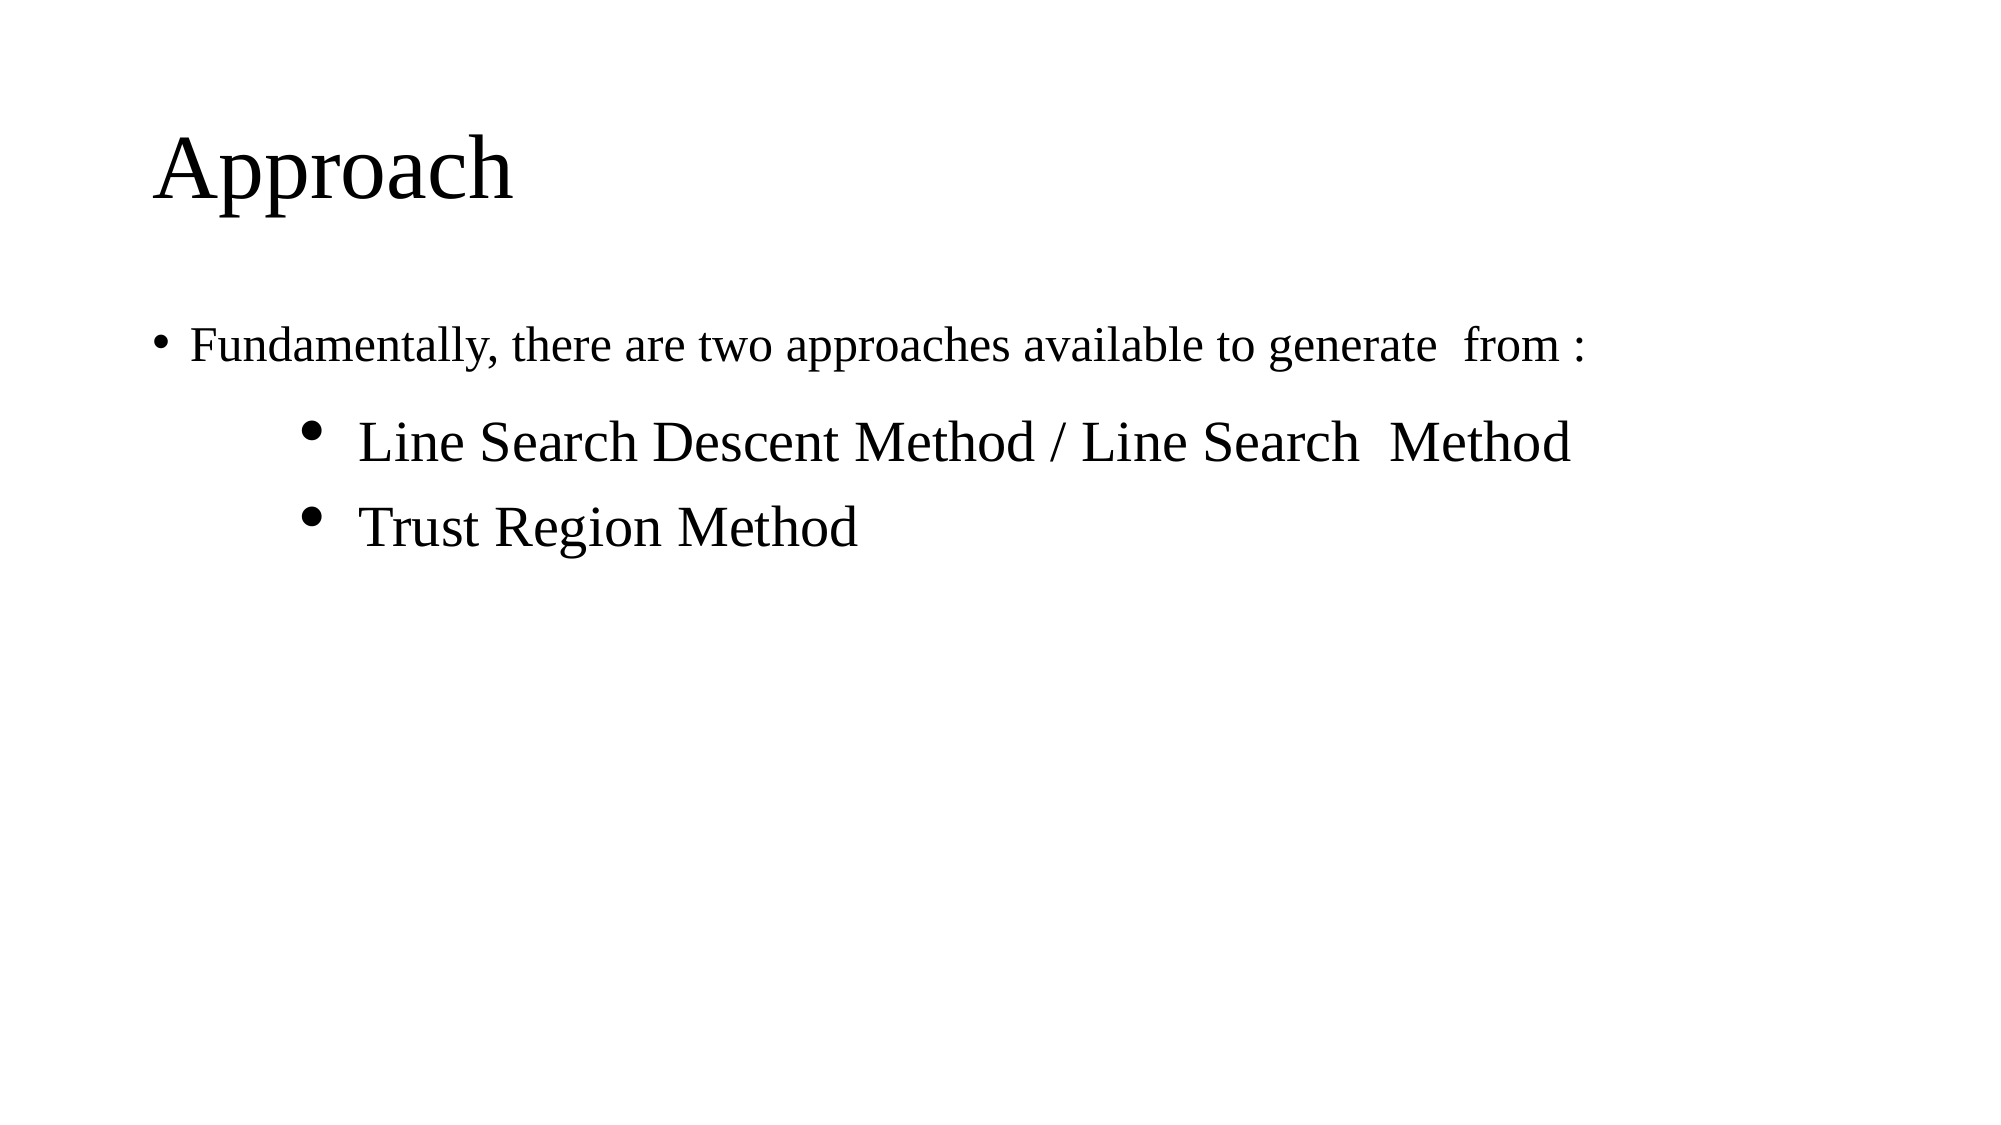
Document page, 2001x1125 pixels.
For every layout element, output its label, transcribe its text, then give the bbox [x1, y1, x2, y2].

title Approach [137, 59, 1863, 278]
